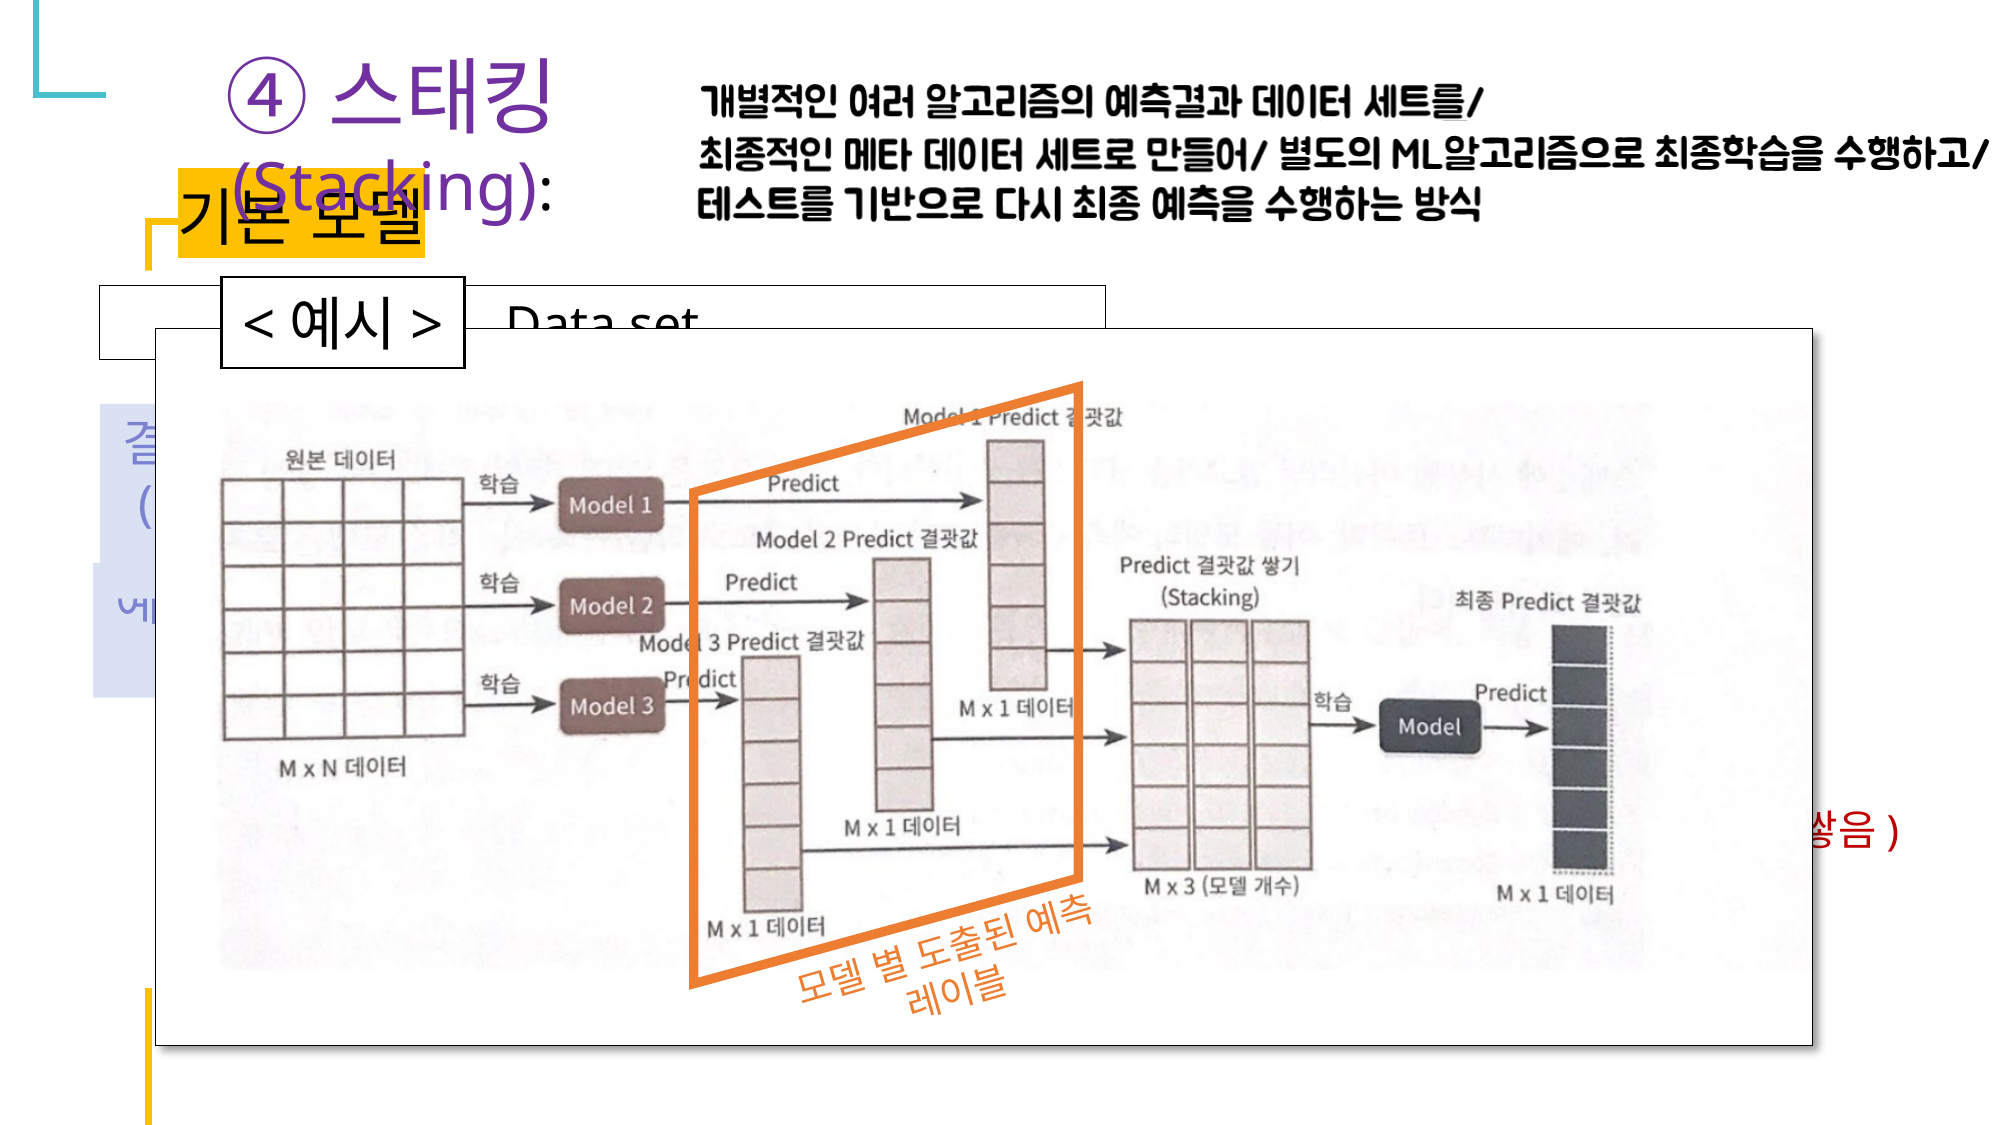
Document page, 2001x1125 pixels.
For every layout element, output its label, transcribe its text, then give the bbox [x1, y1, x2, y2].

text_box ④스태킹(Stacking): [92, 36, 712, 232]
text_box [77, 270, 1121, 989]
text_box [36, 0, 107, 96]
text_box (스태킹 형태로 쌓음) [1824, 796, 1922, 862]
text_box [148, 260, 219, 270]
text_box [693, 386, 1165, 984]
text_box 기본 모델 [74, 170, 529, 260]
text_box [148, 989, 219, 1125]
picture [155, 328, 1813, 1047]
picture [660, 72, 2001, 231]
